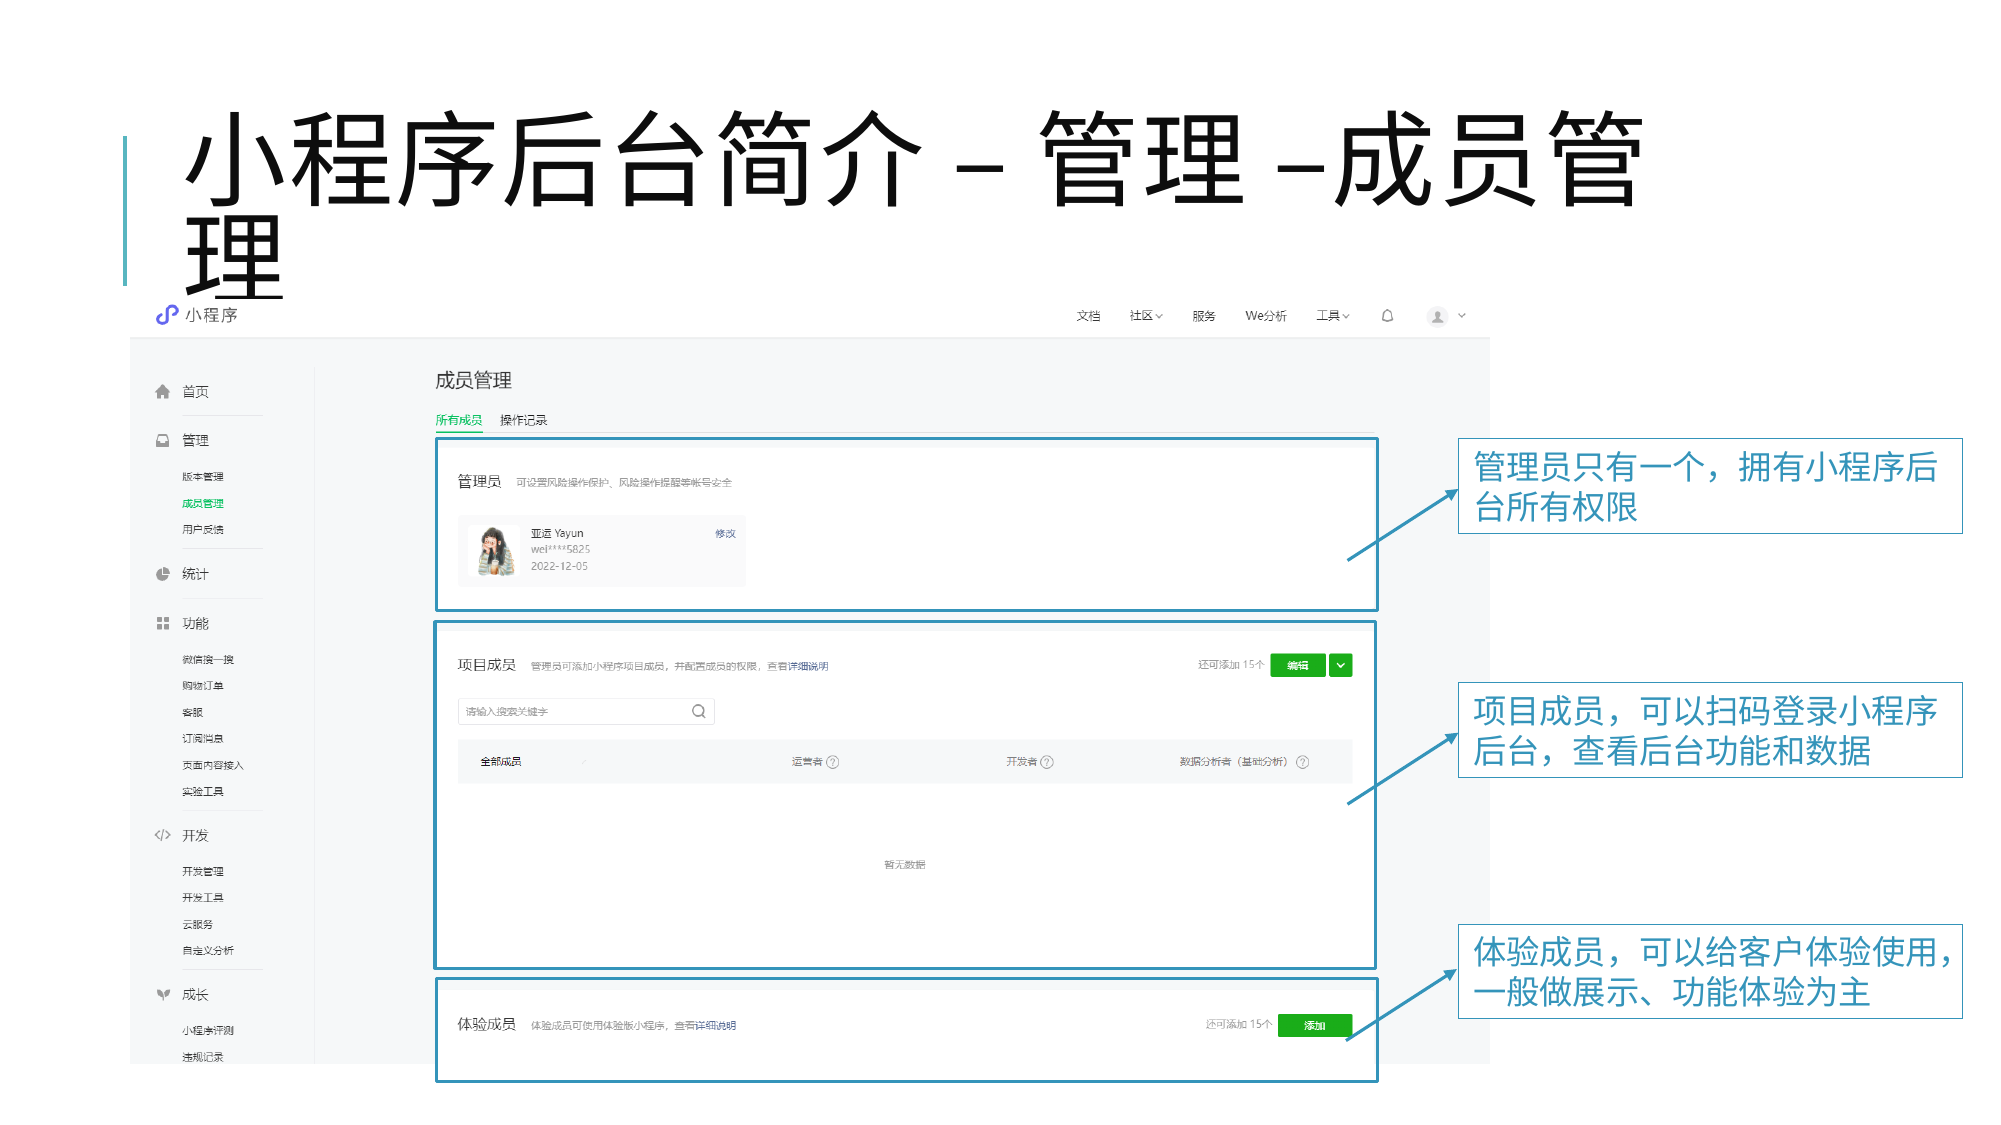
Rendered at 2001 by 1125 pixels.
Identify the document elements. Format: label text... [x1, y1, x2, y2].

text_box [435, 1071, 1378, 1083]
text_box 项目成员，可以扫码登录小程序后台，查看后台功能和数据 [1496, 682, 1963, 778]
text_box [1347, 732, 1459, 805]
text_box 体验成员，可以给客户体验使用，一般做展示、功能体验为主 [1496, 924, 1963, 1019]
picture [130, 299, 1490, 1064]
title 小程序后台简介 – 管理 –成员管理 [168, 96, 1763, 342]
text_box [1347, 488, 1459, 561]
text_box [1345, 968, 1458, 1041]
text_box 管理员只有一个，拥有小程序后台所有权限 [1496, 438, 1963, 534]
